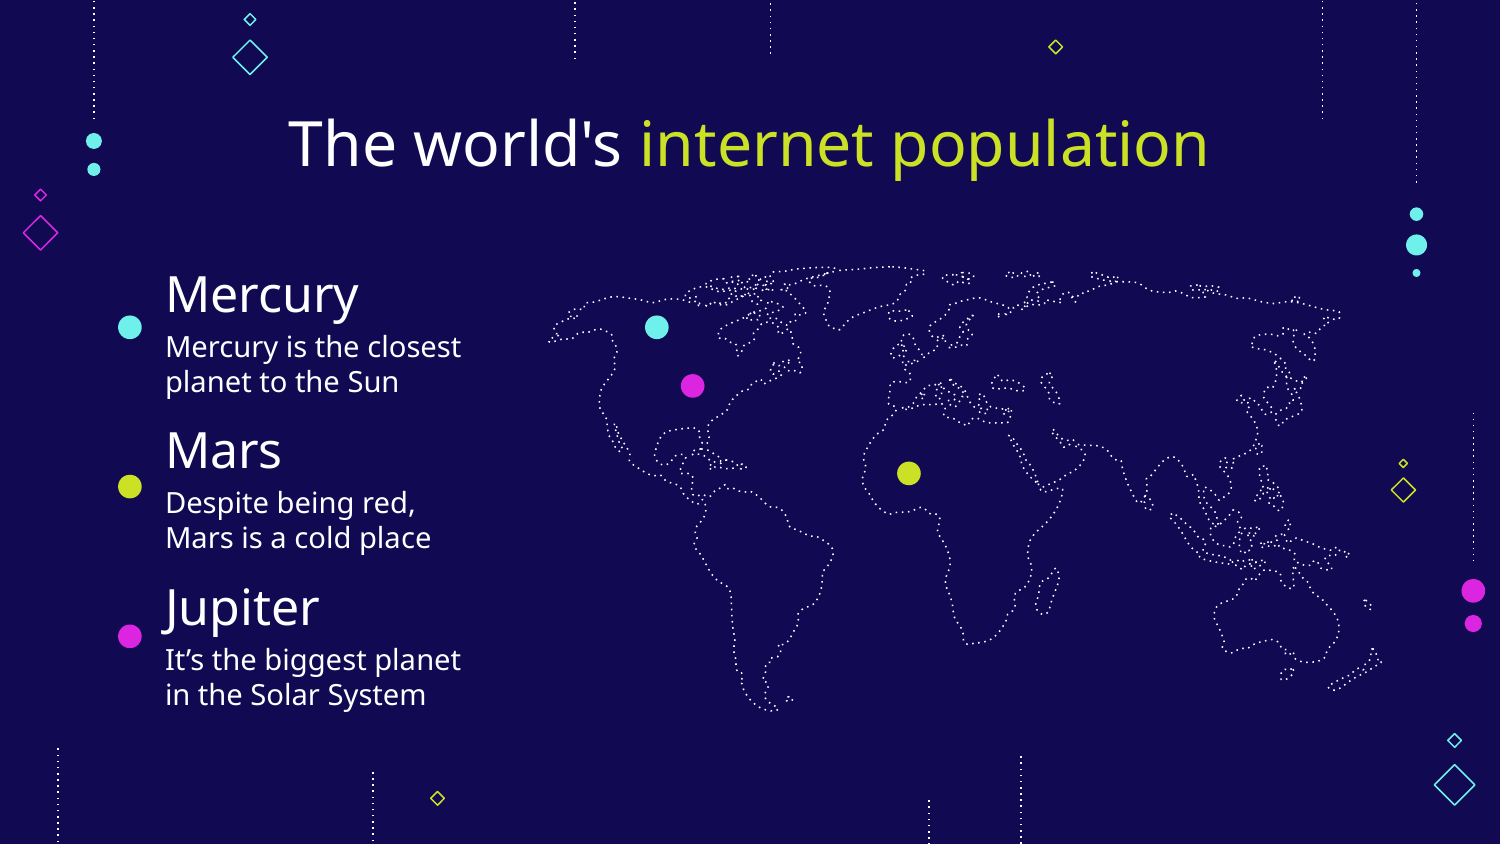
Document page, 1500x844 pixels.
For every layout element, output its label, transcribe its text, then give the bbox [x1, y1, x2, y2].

text_box It’s the biggest planet in the Solar System [150, 626, 481, 709]
text_box [118, 624, 142, 649]
text_box [118, 315, 142, 340]
text_box Mercury is the closest planet to the Sun [150, 313, 481, 396]
text_box Mercury [150, 266, 480, 338]
title The world's internet population [118, 88, 1382, 167]
text_box Jupiter [150, 579, 480, 651]
text_box [118, 474, 142, 499]
text_box Mars [150, 423, 480, 494]
text_box Despite being red, Mars is a cold place [150, 469, 481, 553]
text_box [548, 266, 1383, 712]
